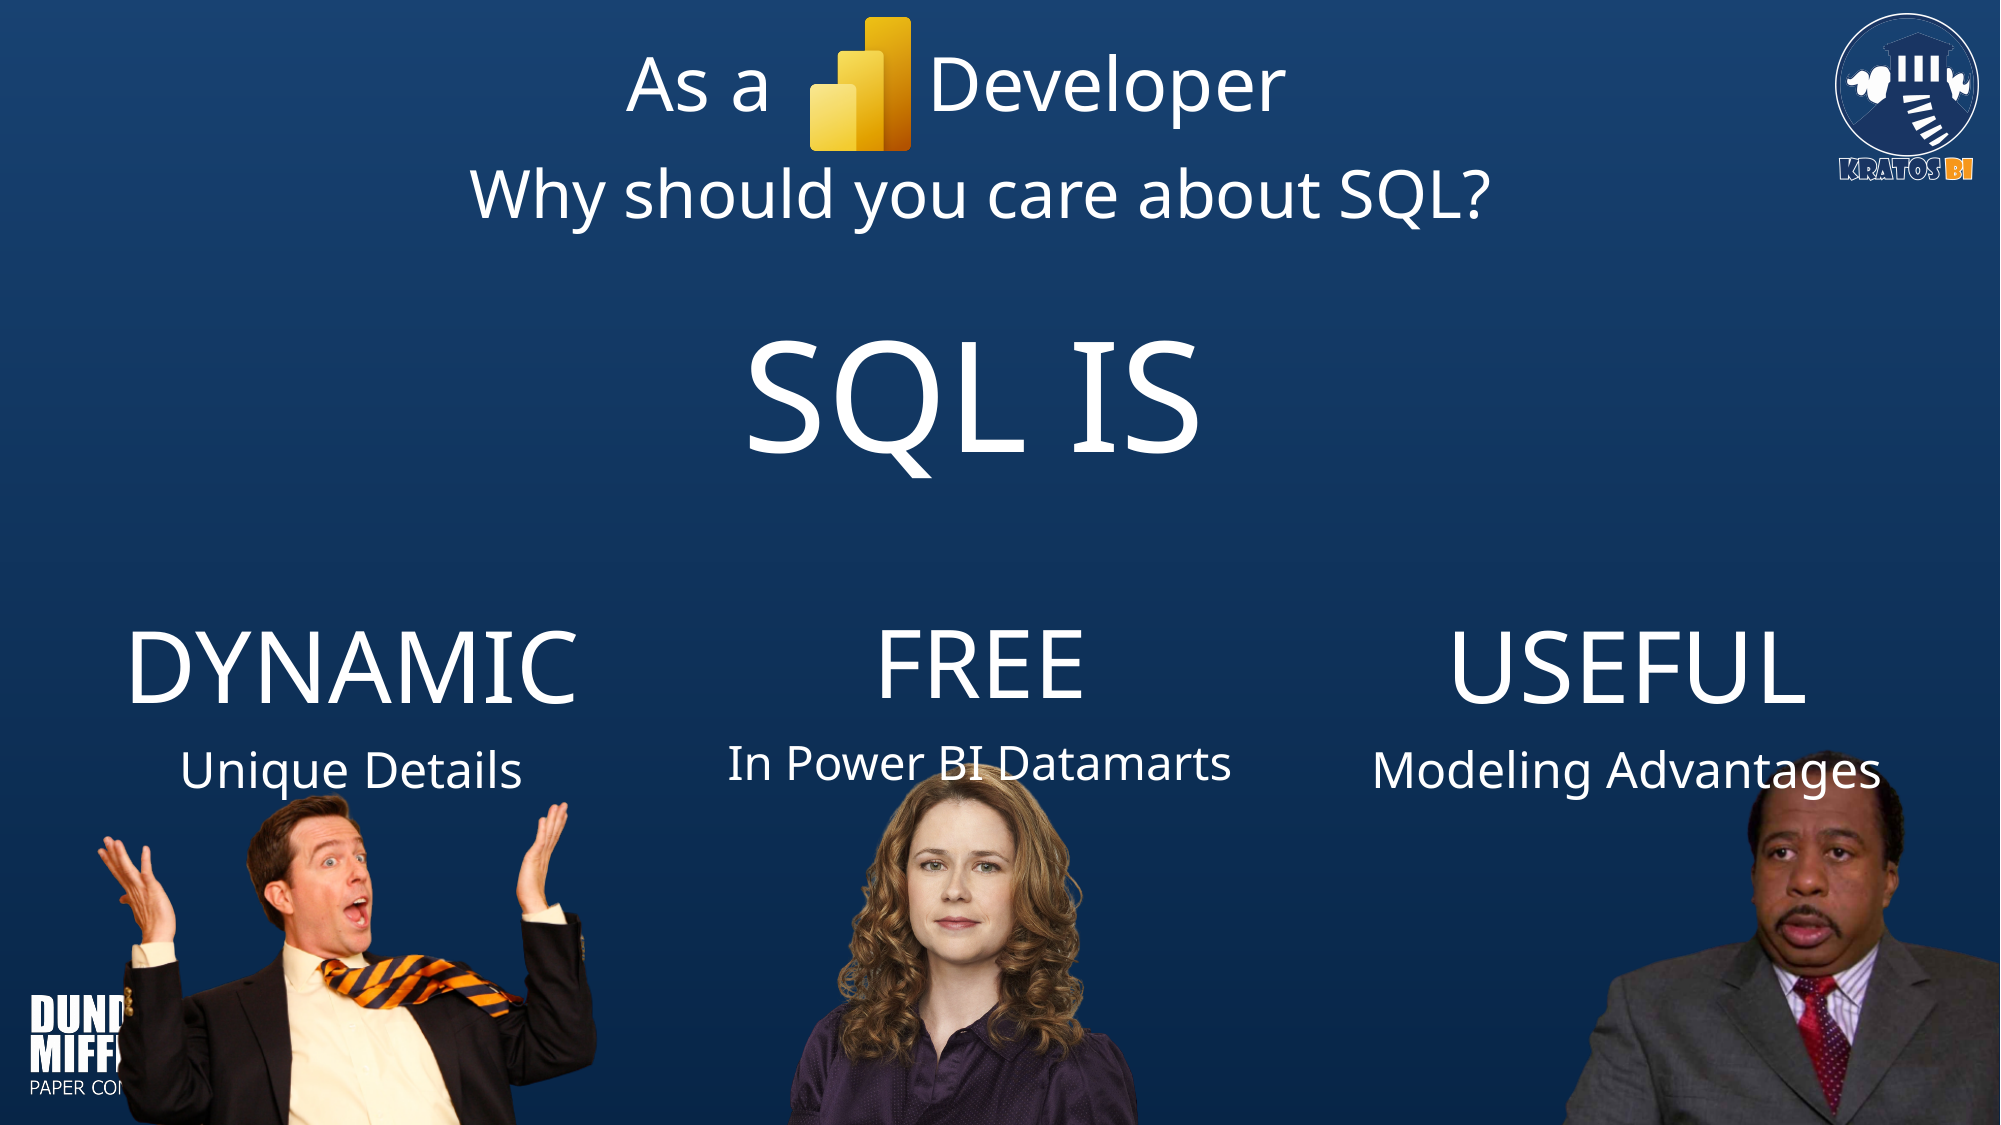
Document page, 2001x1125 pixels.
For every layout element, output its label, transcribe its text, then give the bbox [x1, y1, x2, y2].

picture [1541, 739, 2000, 1125]
text_box FREE In Power BI Datamarts [711, 609, 1249, 842]
text_box SQL IS [712, 312, 1236, 528]
picture [1834, 13, 1979, 181]
text_box USEFUL Modeling Advantages [1324, 609, 1930, 842]
text_box DYNAMIC Unique Details [89, 609, 614, 704]
picture [0, 704, 675, 1125]
picture [750, 757, 1159, 1125]
text_box As a Developer [207, 39, 810, 146]
picture [810, 17, 911, 151]
text_box Why should you care about SQL? [231, 153, 1732, 261]
text_box As a Developer [911, 39, 1708, 146]
